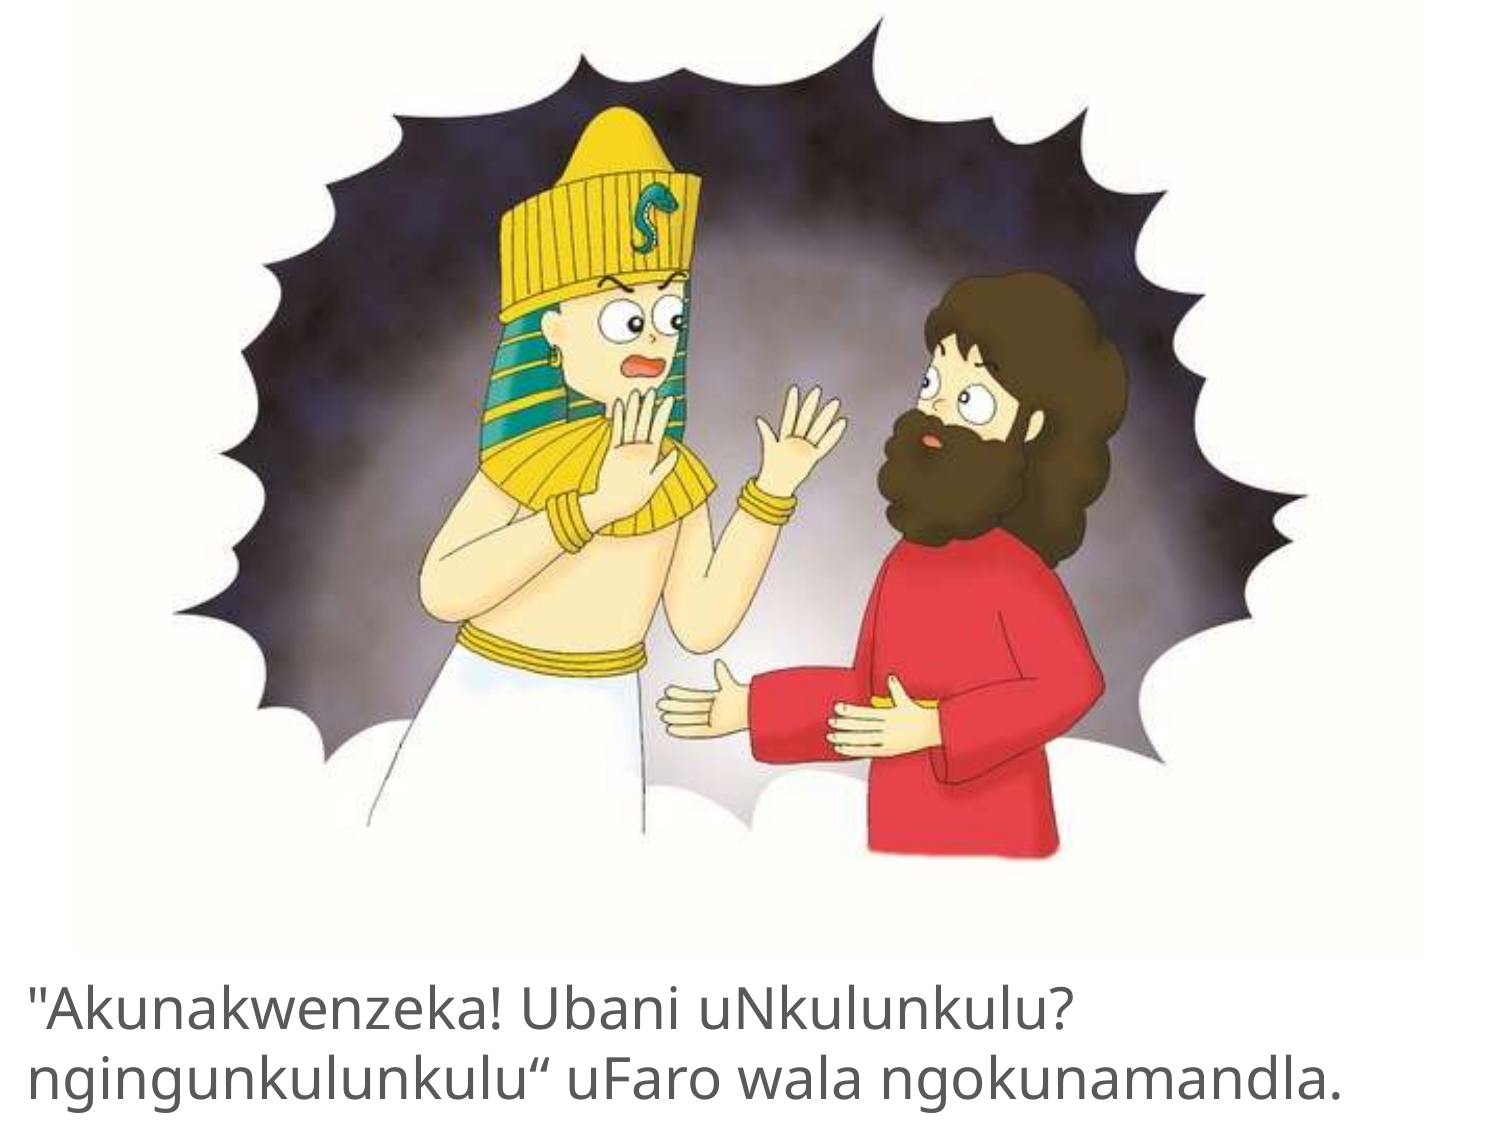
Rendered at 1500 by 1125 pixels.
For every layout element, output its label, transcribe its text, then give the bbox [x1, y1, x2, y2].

picture [72, 0, 1427, 953]
text_box "Akunakwenzeka! Ubani uNkulunkulu? ngingunkulunkulu“ uFaro wala ngokunamandla. [11, 964, 1483, 1119]
